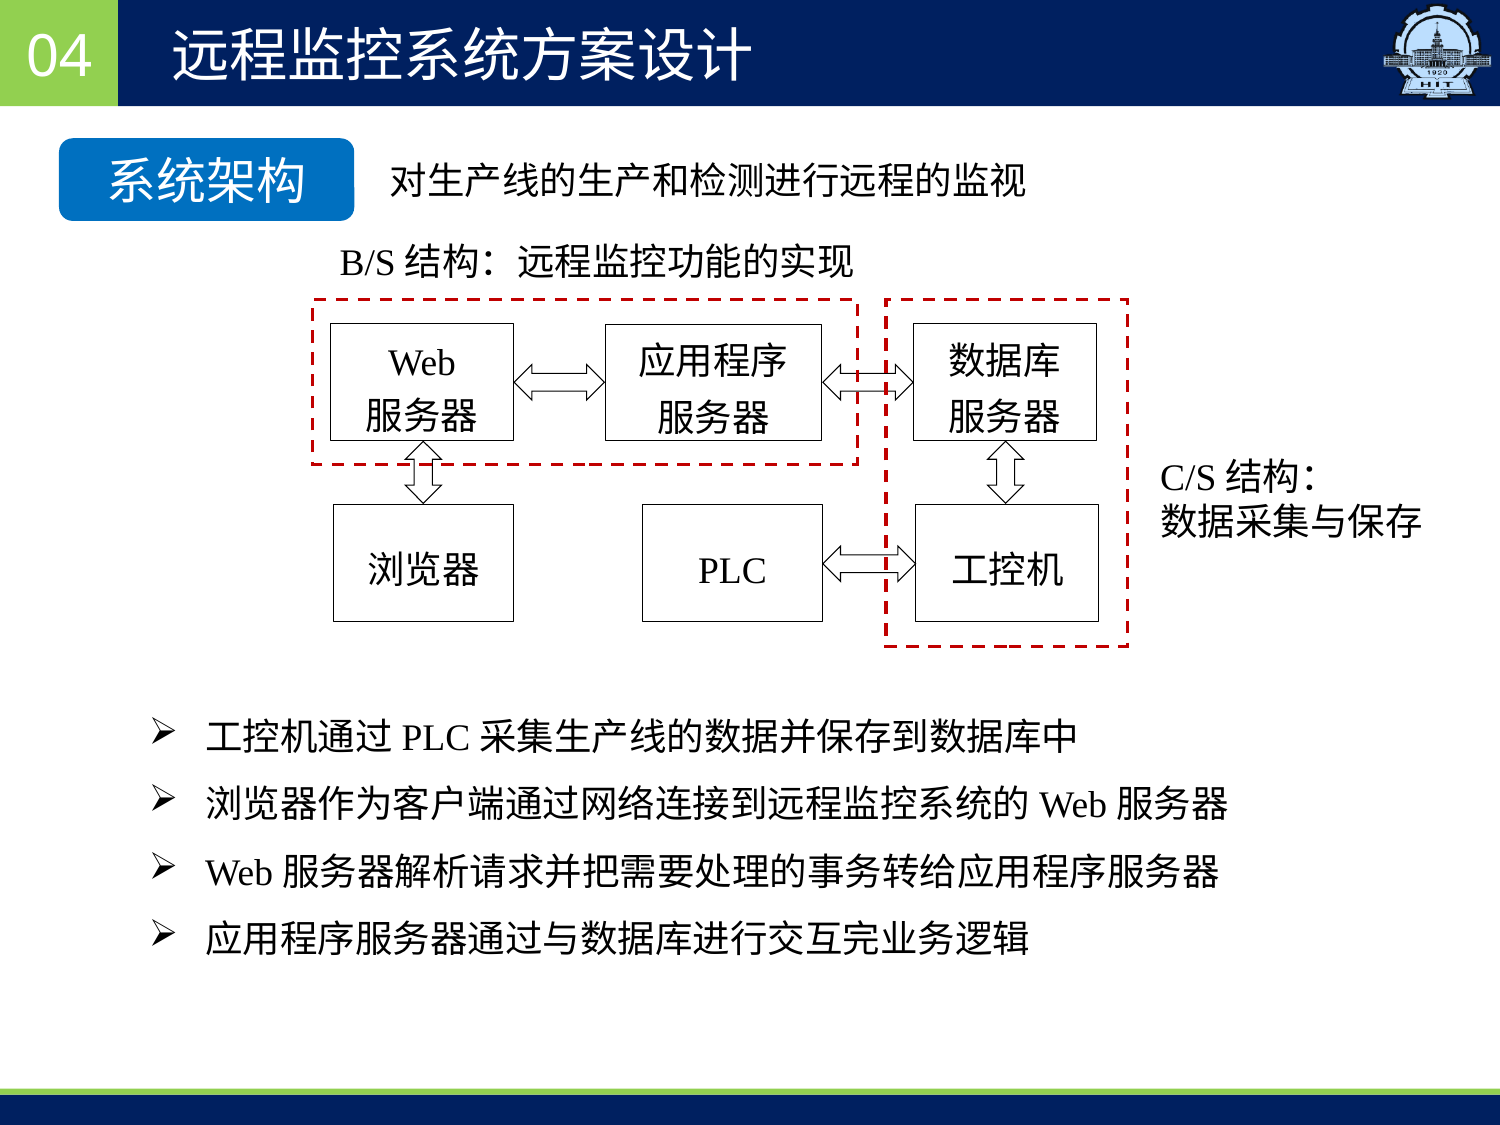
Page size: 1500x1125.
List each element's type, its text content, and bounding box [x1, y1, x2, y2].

text_box 系统架构 [58, 138, 355, 221]
text_box 对生产线的生产和检测进行远程的监视 [375, 149, 1043, 210]
list 04 [0, 0, 119, 107]
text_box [101, 299, 1348, 647]
list 远程监控系统方案设计 [156, 0, 1361, 107]
text_box 工控机通过PLC采集生产线的数据并保存到数据库中 浏览器作为客户端通过网络连接到远程监控系统的Web服务器 Web服务器解析请求并把需要处理的事务转给应用程序服务器 应用程序服务器通过与数据库进行交互完业务逻辑 [134, 683, 1437, 968]
text_box B/S结构：远程监控功能的实现 [324, 230, 870, 291]
text_box C/S结构： 数据采集与保存 [1348, 434, 1438, 551]
